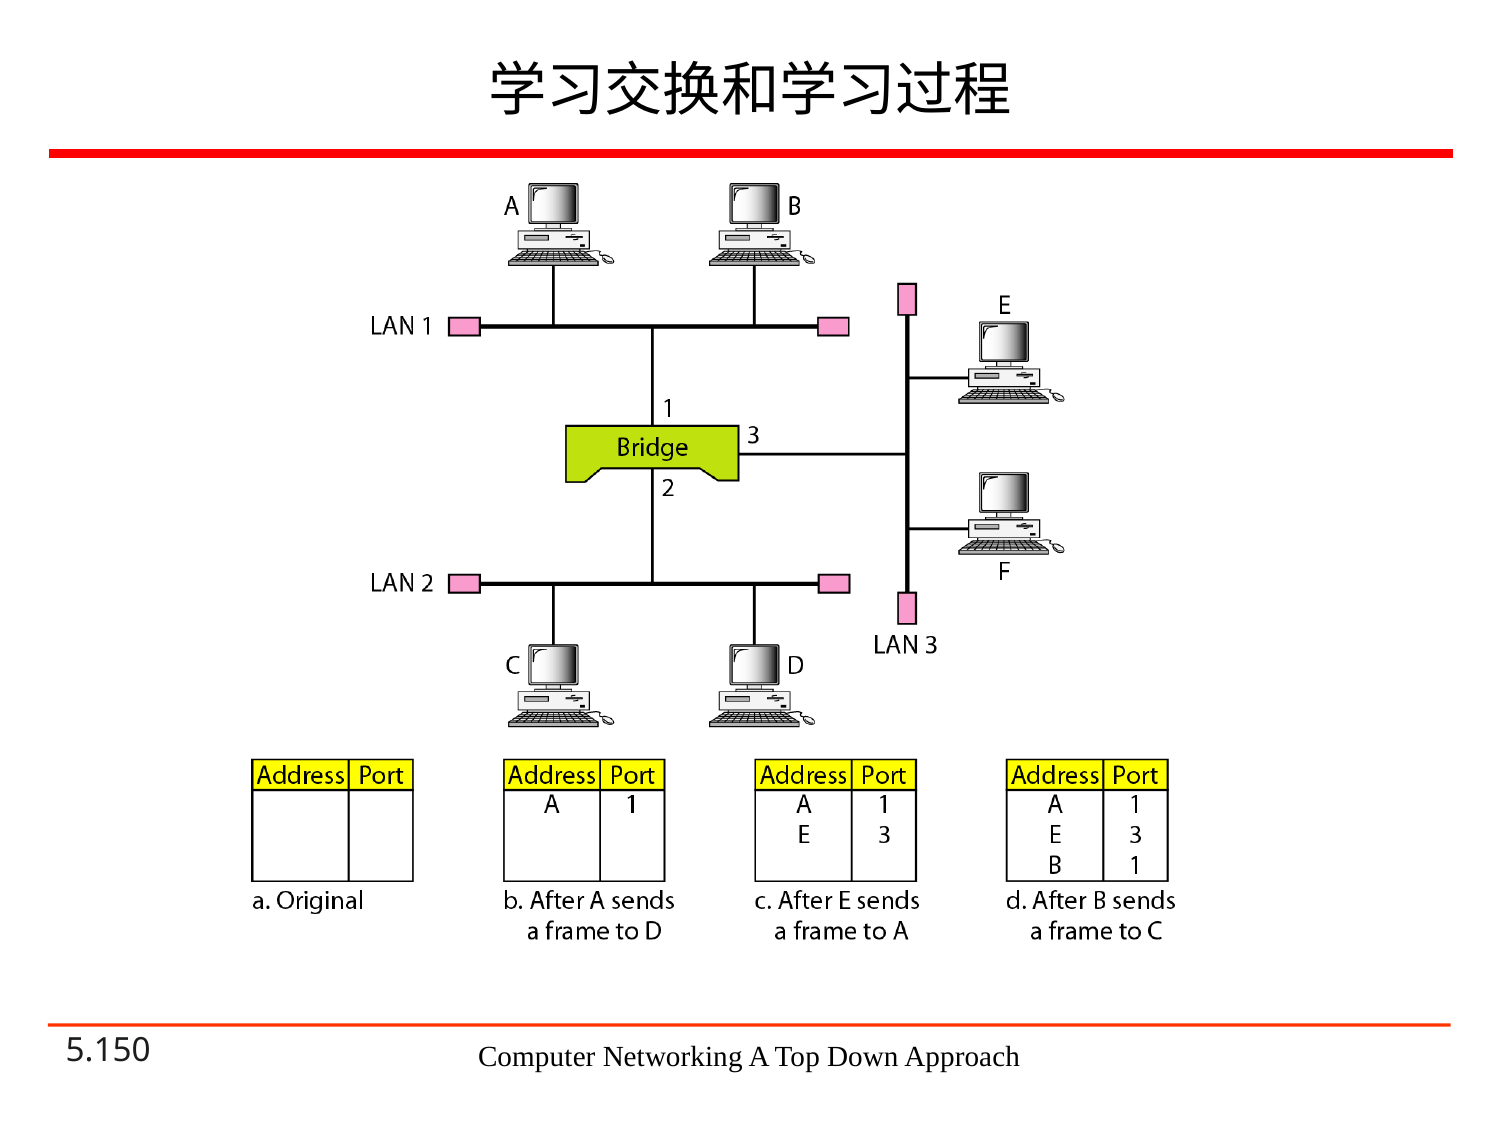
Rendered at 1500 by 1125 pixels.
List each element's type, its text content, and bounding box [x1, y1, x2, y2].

picture [251, 183, 1176, 947]
title 学习交换和学习过程 [49, 35, 1451, 140]
